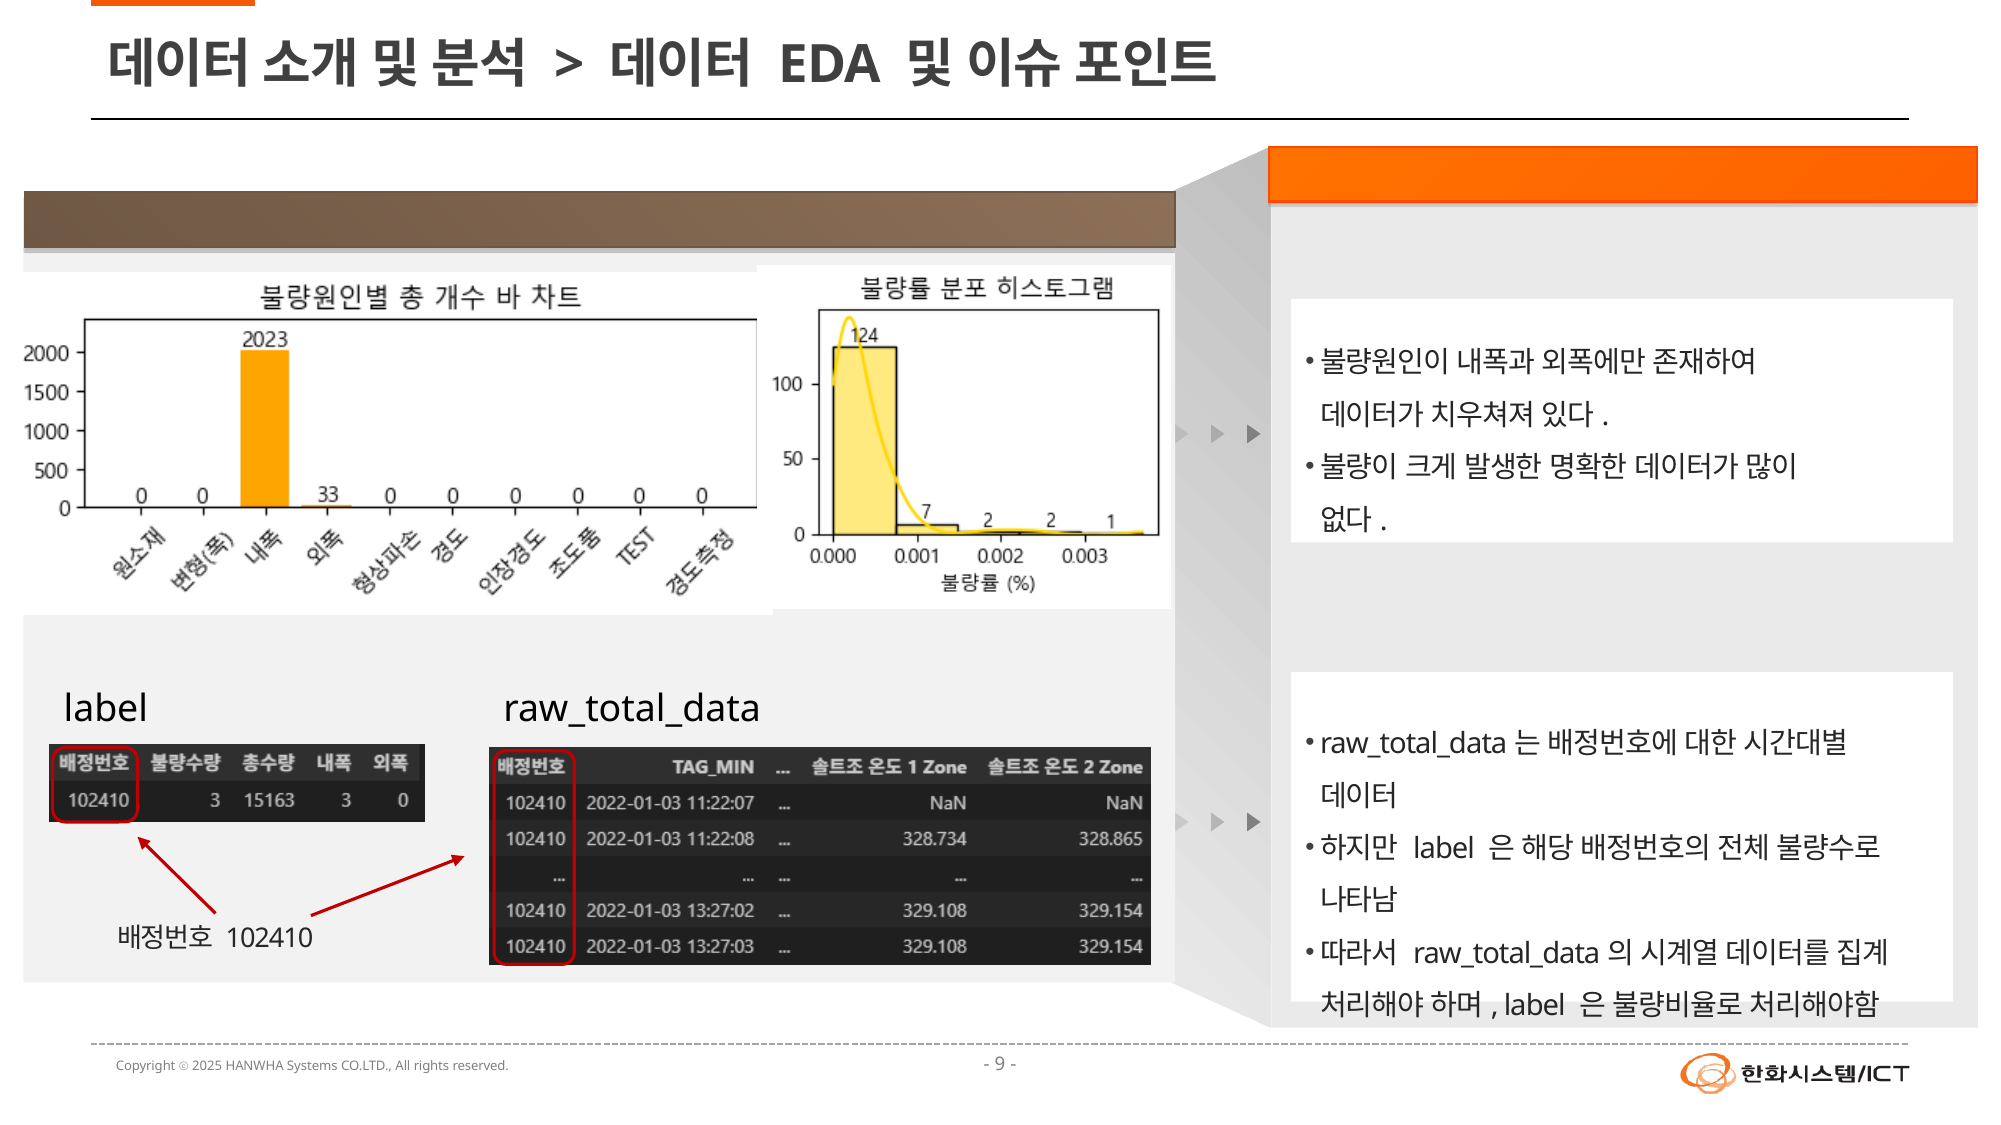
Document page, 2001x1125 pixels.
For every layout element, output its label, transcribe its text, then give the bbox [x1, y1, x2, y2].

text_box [22, 191, 1176, 983]
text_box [488, 676, 1151, 965]
picture [1680, 1053, 1910, 1094]
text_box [1268, 146, 1979, 1029]
picture [6, 264, 1171, 615]
title 데이터 소개 및 분석 > 데이터 EDA 및 이슈 포인트 [92, 29, 1532, 103]
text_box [1170, 146, 1268, 1029]
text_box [48, 676, 425, 823]
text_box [136, 836, 217, 914]
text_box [310, 855, 466, 917]
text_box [1290, 298, 1954, 543]
